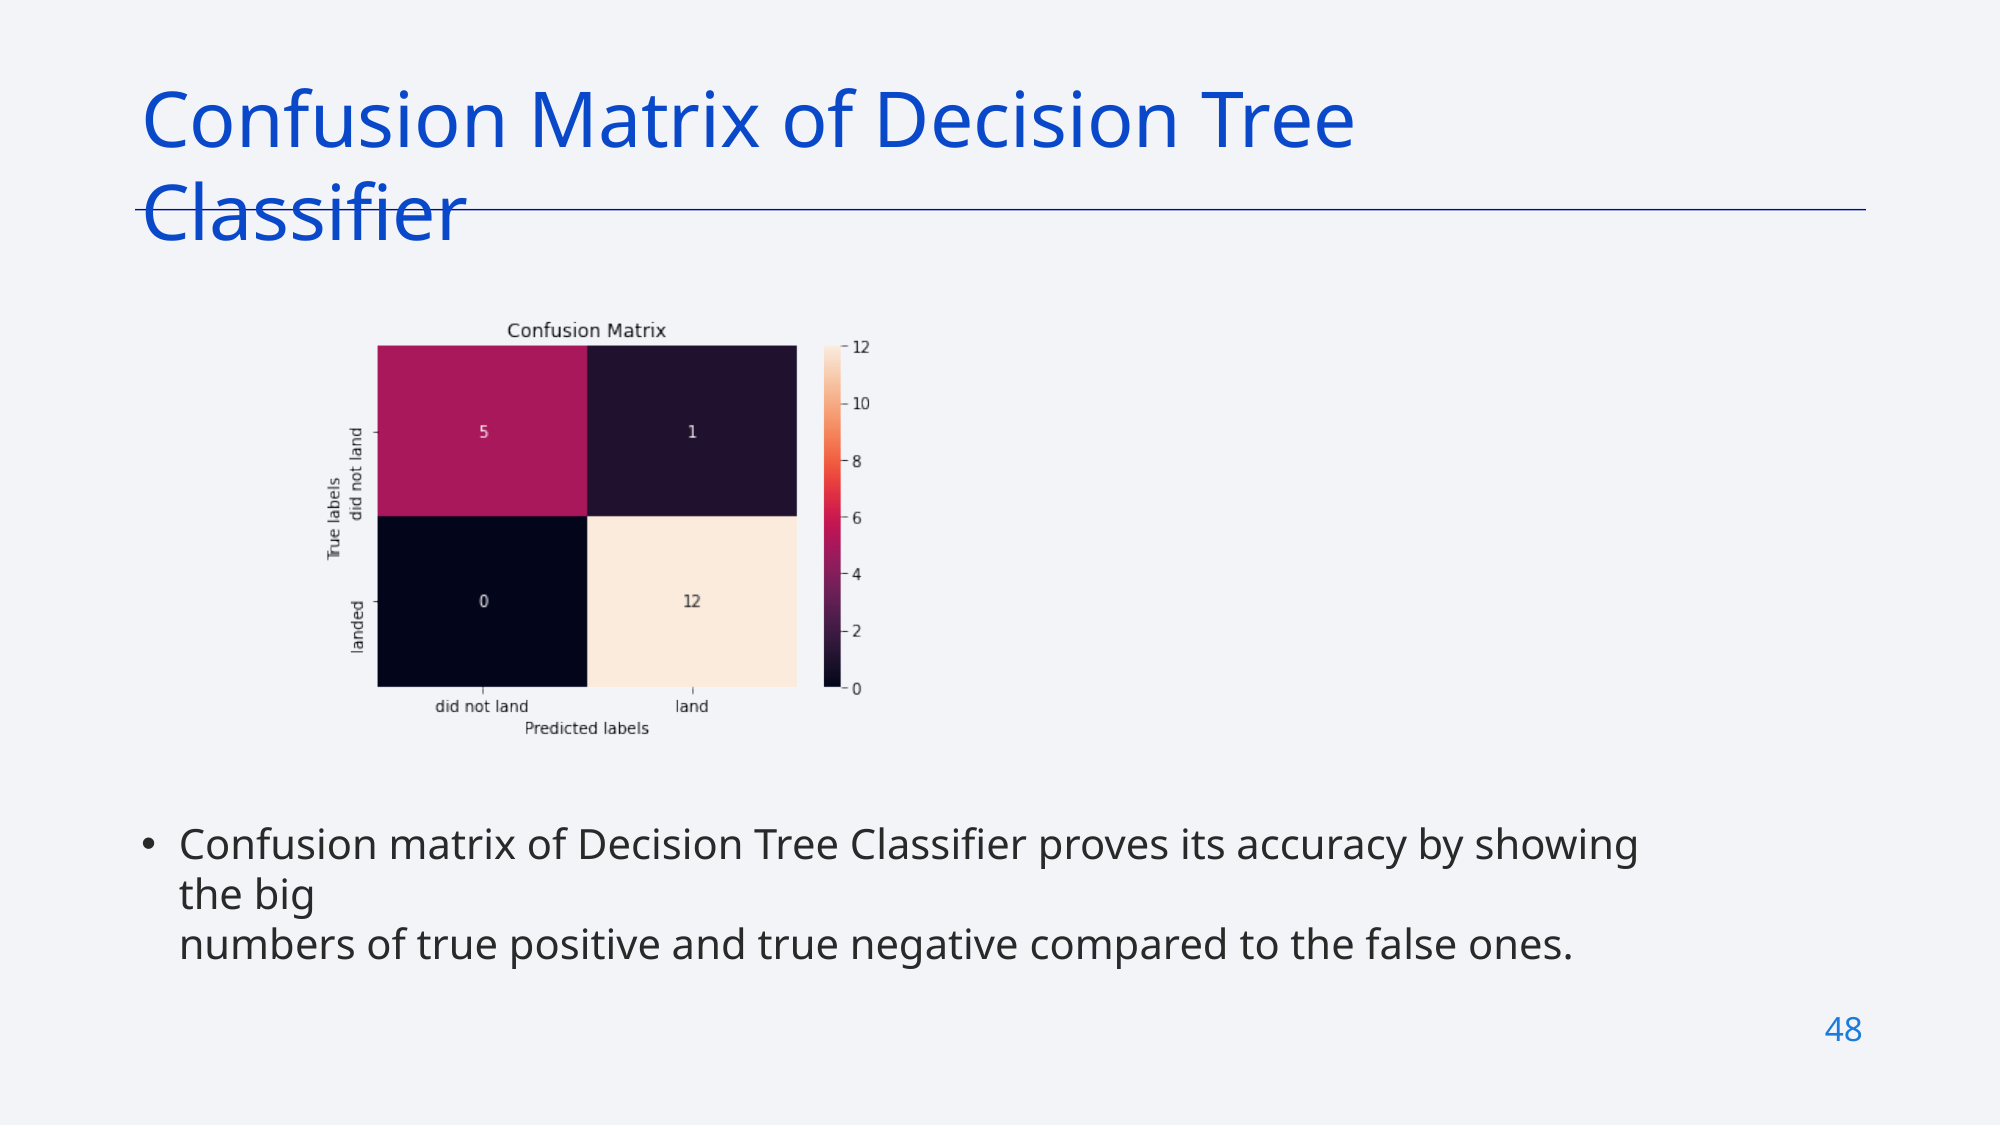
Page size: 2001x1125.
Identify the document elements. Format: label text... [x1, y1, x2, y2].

title Confusion Matrix of Decision Tree Classifier [139, 68, 1699, 259]
slide_number ‹#› [1818, 1001, 1872, 1125]
text_box Confusion matrix of Decision Tree Classifier proves its accuracy by showing the big numbers of true positive and true negative compared to the false ones. [139, 815, 1652, 968]
picture [0, 0, 2000, 1125]
